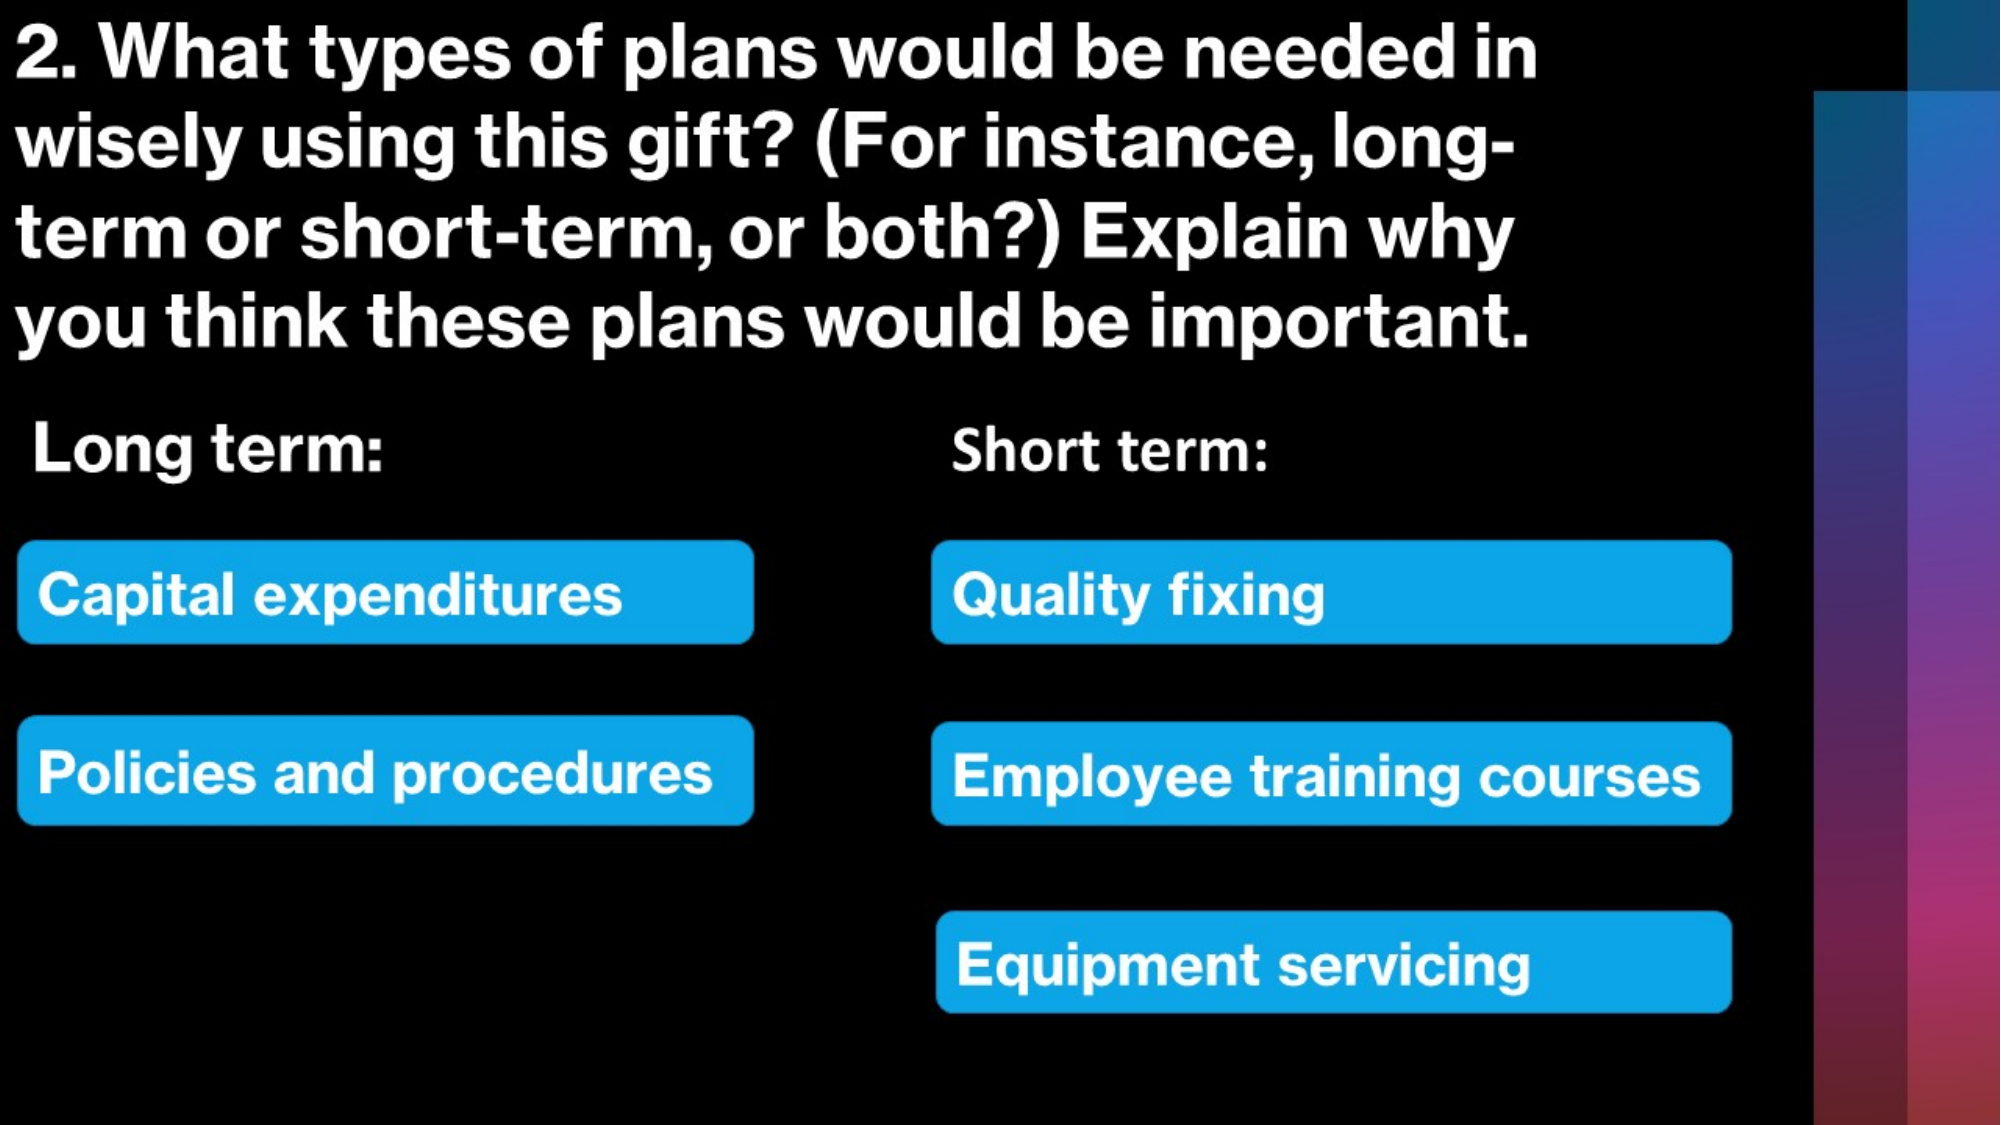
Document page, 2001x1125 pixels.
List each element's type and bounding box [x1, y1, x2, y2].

list [0, 0, 2000, 1125]
